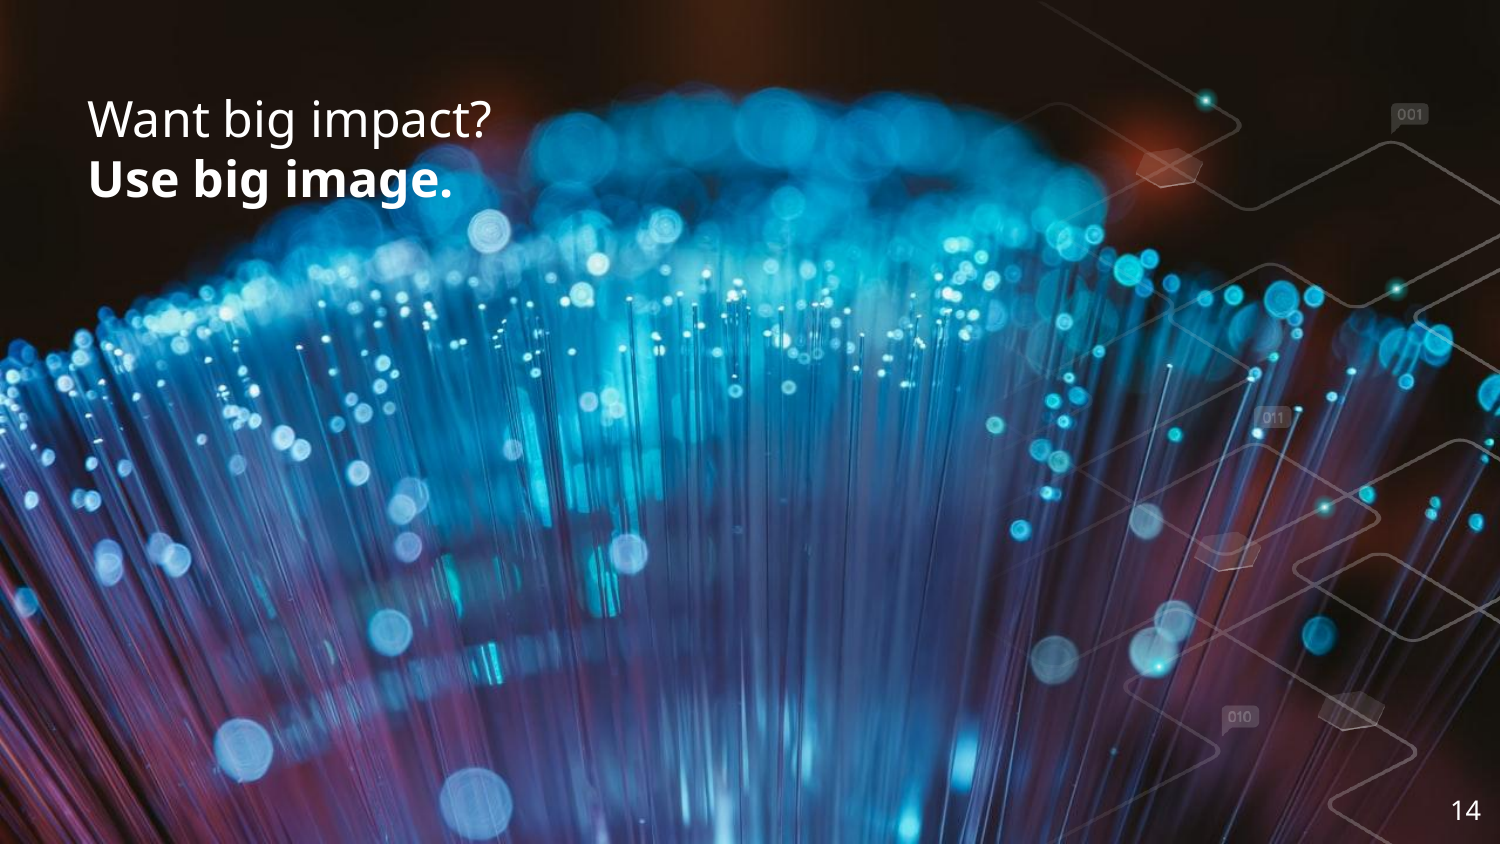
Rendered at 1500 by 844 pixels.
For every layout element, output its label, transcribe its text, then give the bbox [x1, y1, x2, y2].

picture [0, 0, 1500, 844]
title Want big impact? Use big image. [87, 87, 583, 314]
slide_number 14 [1391, 779, 1482, 844]
